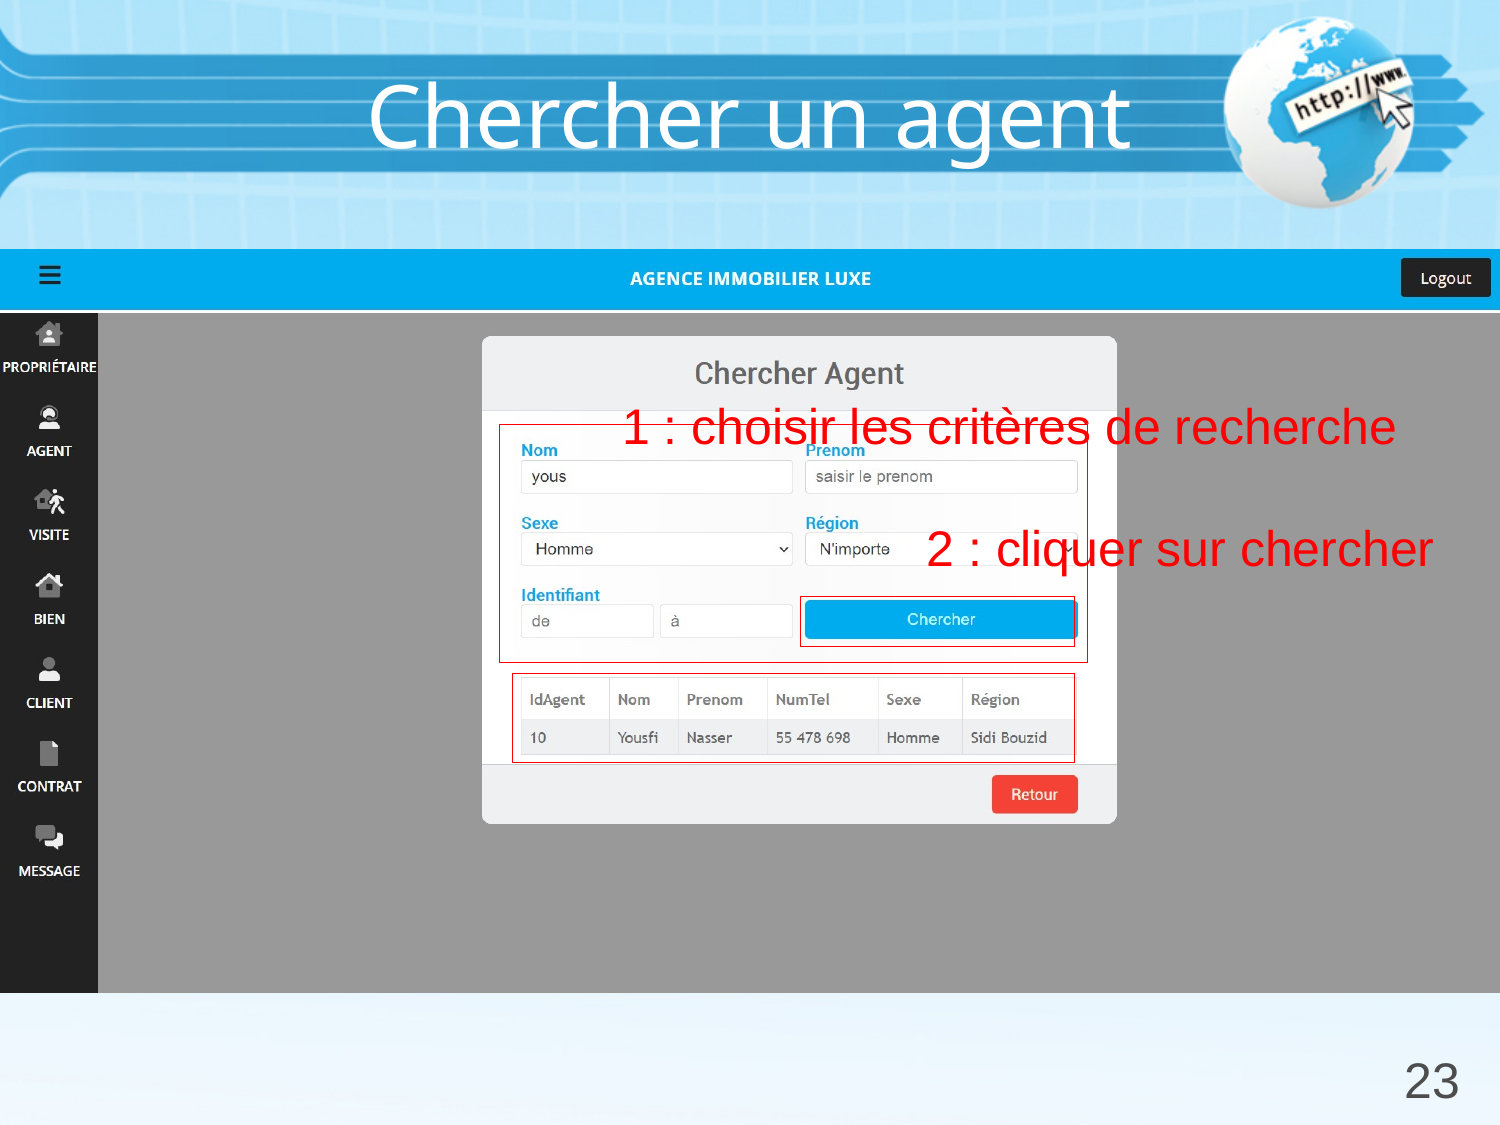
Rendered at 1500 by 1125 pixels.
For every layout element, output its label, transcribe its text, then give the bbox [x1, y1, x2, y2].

title Chercher un agent [149, 54, 1350, 173]
picture [682, 272, 702, 285]
text_box 23 [1374, 1040, 1475, 1116]
picture [631, 272, 642, 285]
picture [836, 272, 847, 285]
picture [826, 272, 834, 285]
picture [0, 310, 1500, 1125]
picture [783, 272, 790, 285]
picture [0, 0, 1500, 248]
picture [658, 272, 665, 285]
picture [862, 272, 870, 285]
picture [715, 272, 729, 285]
picture [1403, 258, 1491, 298]
picture [668, 272, 680, 285]
picture [749, 272, 780, 285]
picture [644, 272, 655, 285]
picture [733, 272, 746, 285]
picture [799, 272, 818, 285]
picture [850, 272, 860, 285]
